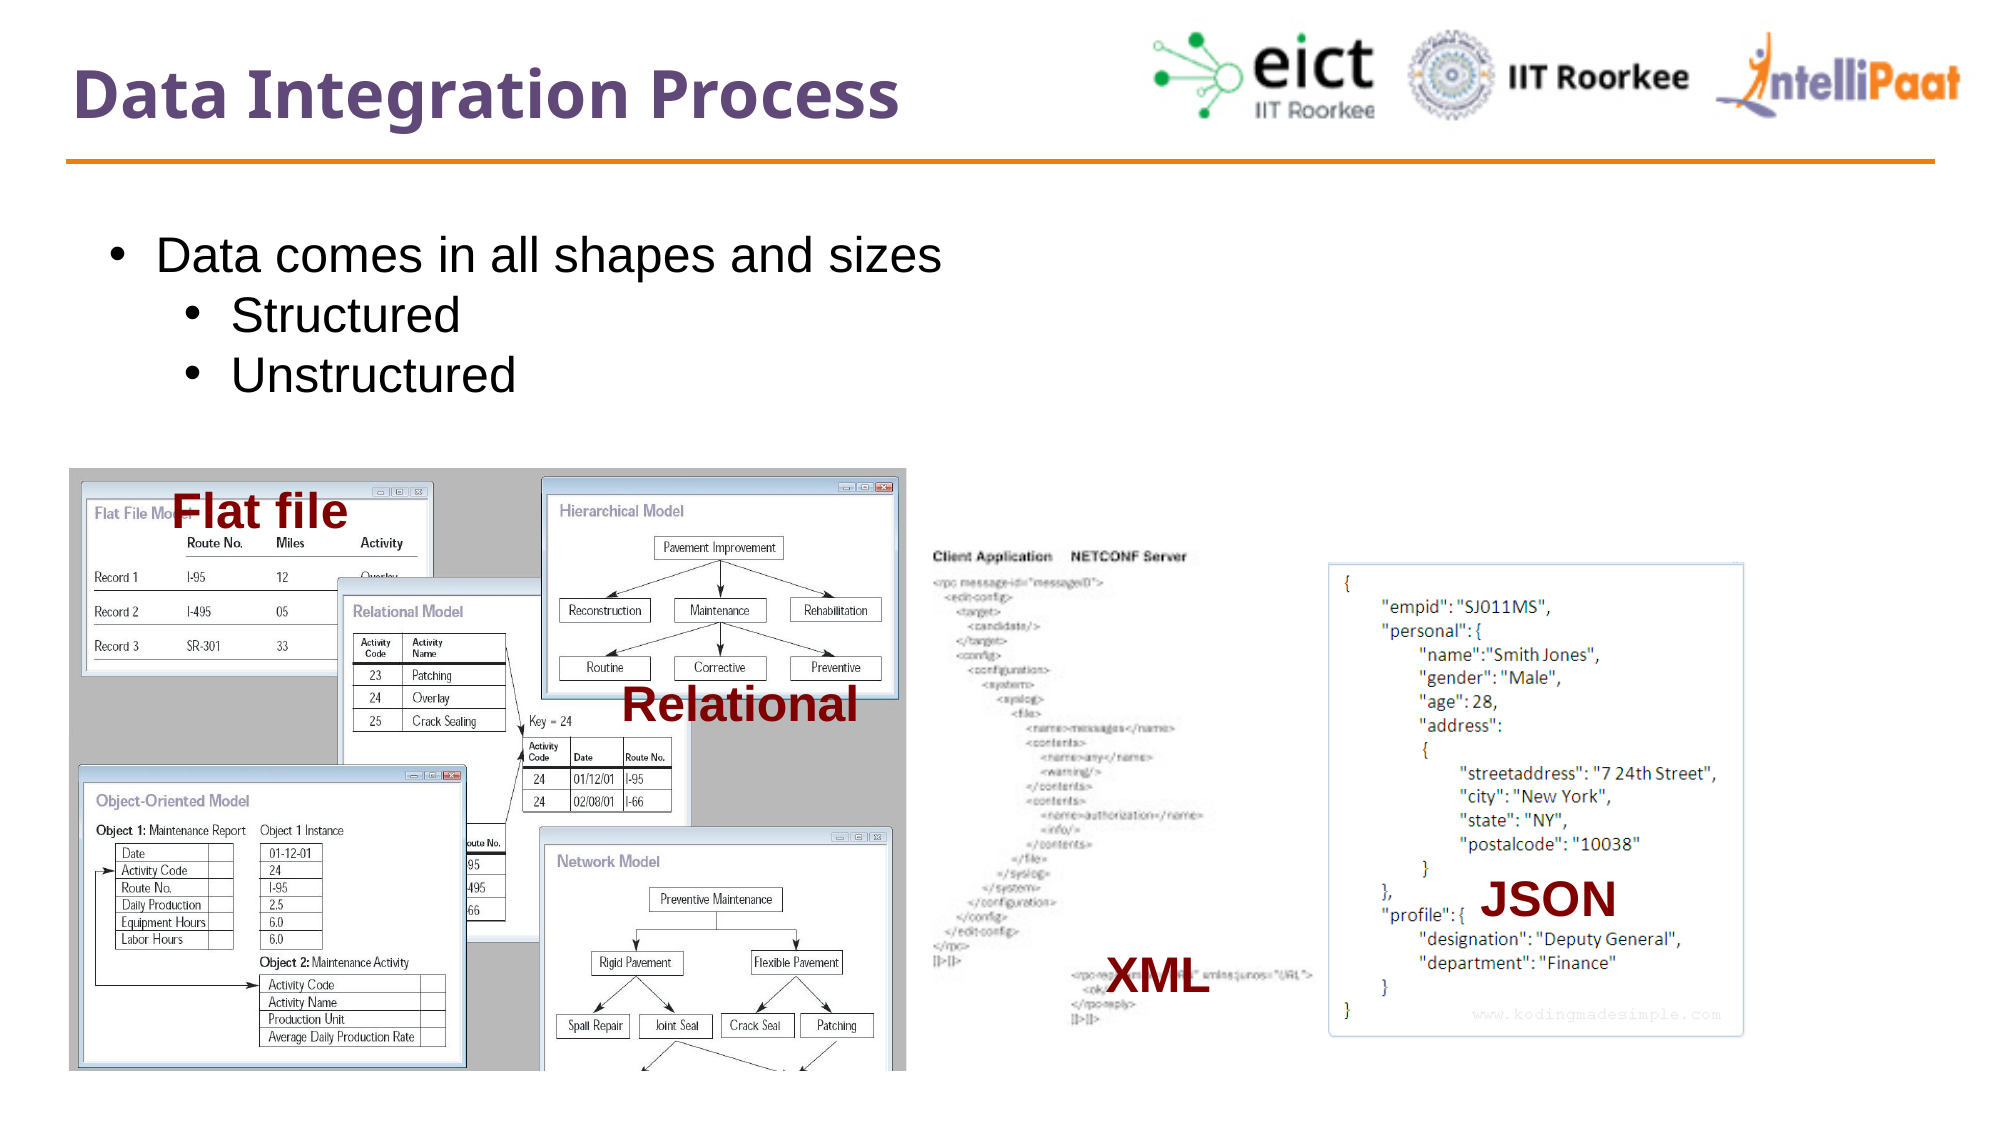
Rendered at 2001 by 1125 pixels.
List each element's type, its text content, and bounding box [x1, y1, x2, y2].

picture [1108, 18, 2000, 144]
text_box [68, 468, 907, 1071]
text_box Data Integration Process [71, 33, 1492, 160]
text_box JSON [1478, 864, 1619, 927]
text_box [932, 549, 1392, 1027]
text_box Flat file Relational [169, 476, 863, 732]
text_box XML [1103, 940, 1214, 1003]
text_box [1323, 562, 1747, 1042]
text_box Data comes in all shapes and sizes Structured Unstructured [94, 215, 1104, 411]
